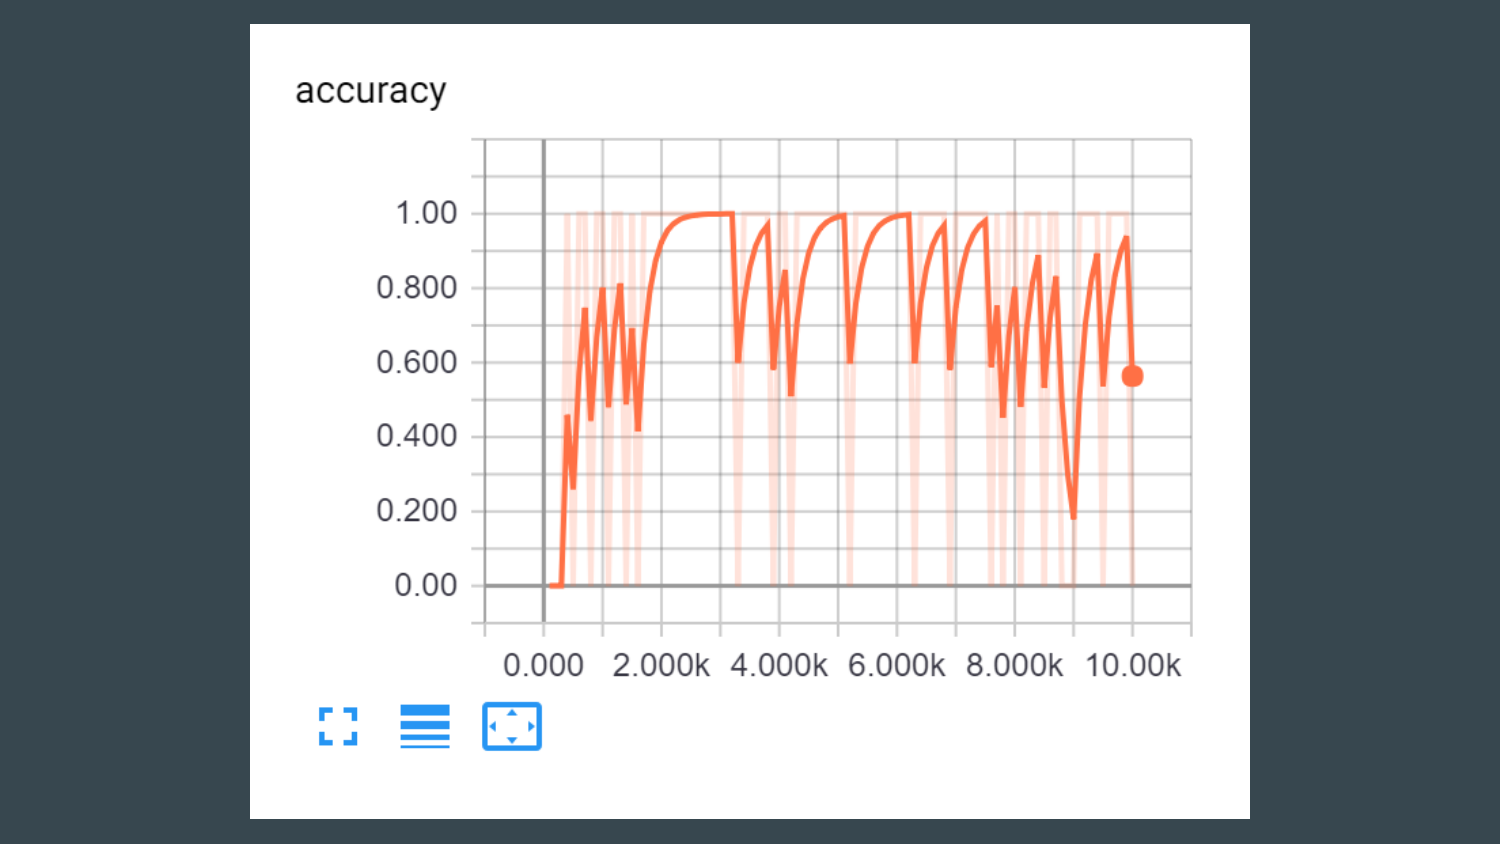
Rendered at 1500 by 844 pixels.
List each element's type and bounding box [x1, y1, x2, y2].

picture [250, 24, 1250, 819]
